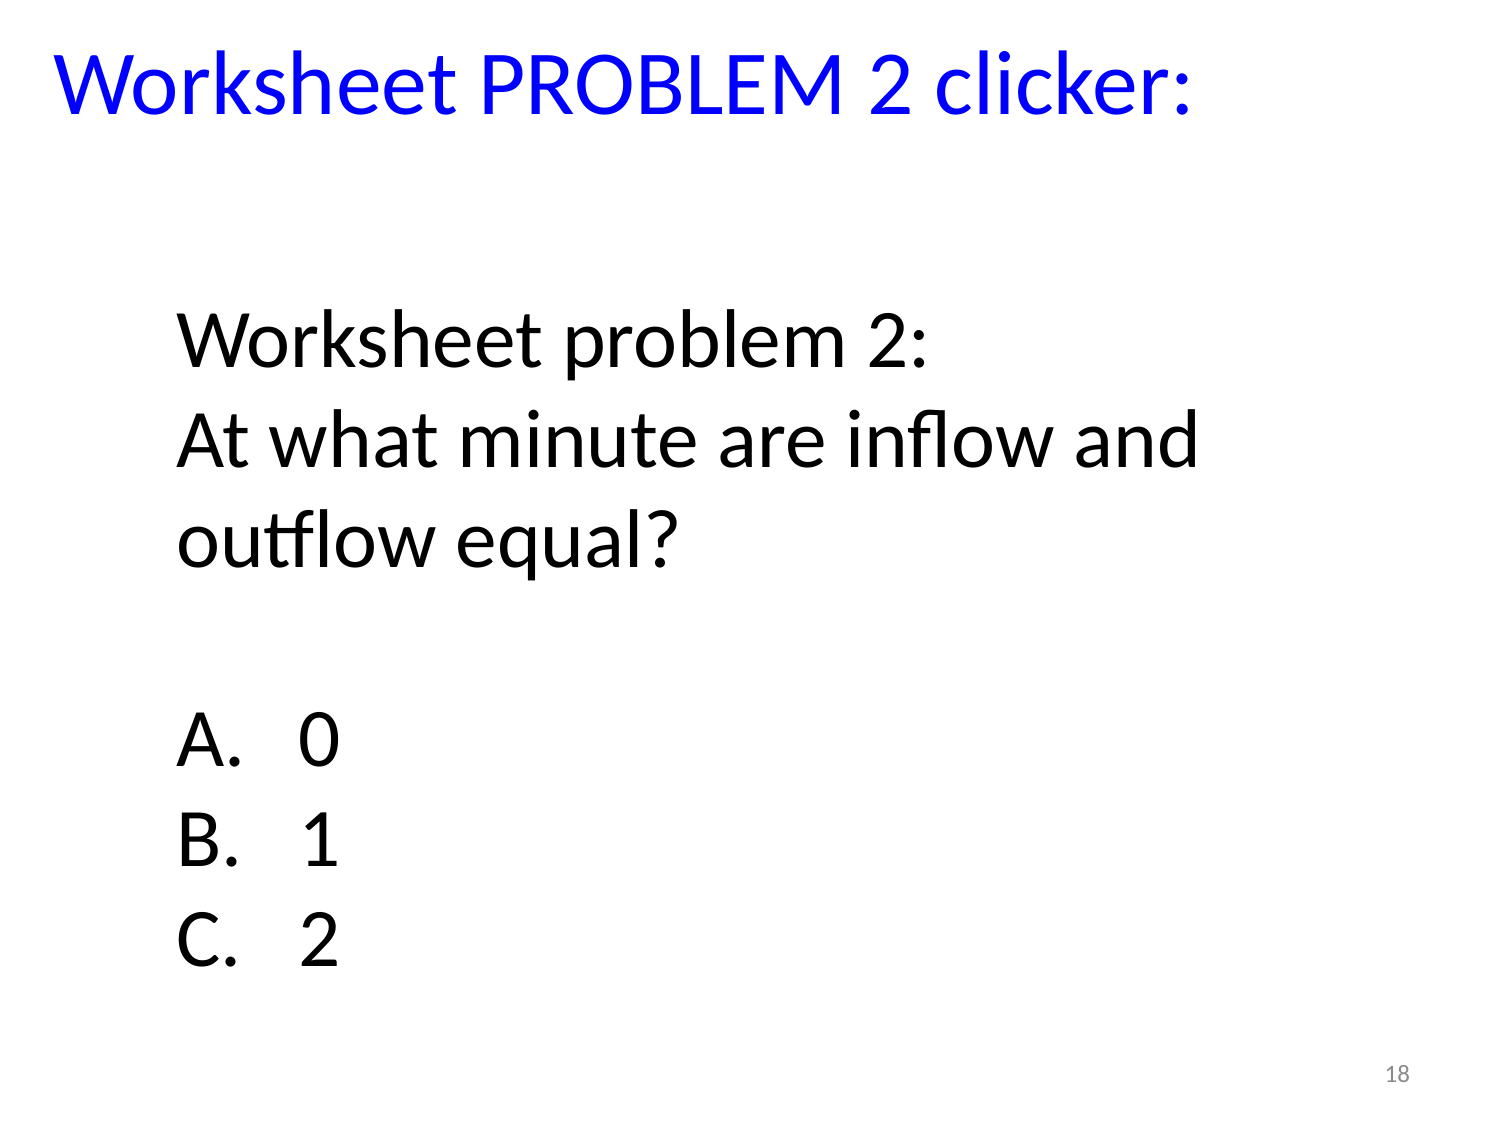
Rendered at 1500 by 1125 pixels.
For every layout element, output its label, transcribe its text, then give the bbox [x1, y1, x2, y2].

text_box Worksheet problem 2: At what minute are inflow and outflow equal? 0 1 2 [161, 276, 1374, 991]
text_box Worksheet PROBLEM 2 clicker: [38, 15, 1212, 141]
slide_number 18 [1074, 1042, 1425, 1103]
